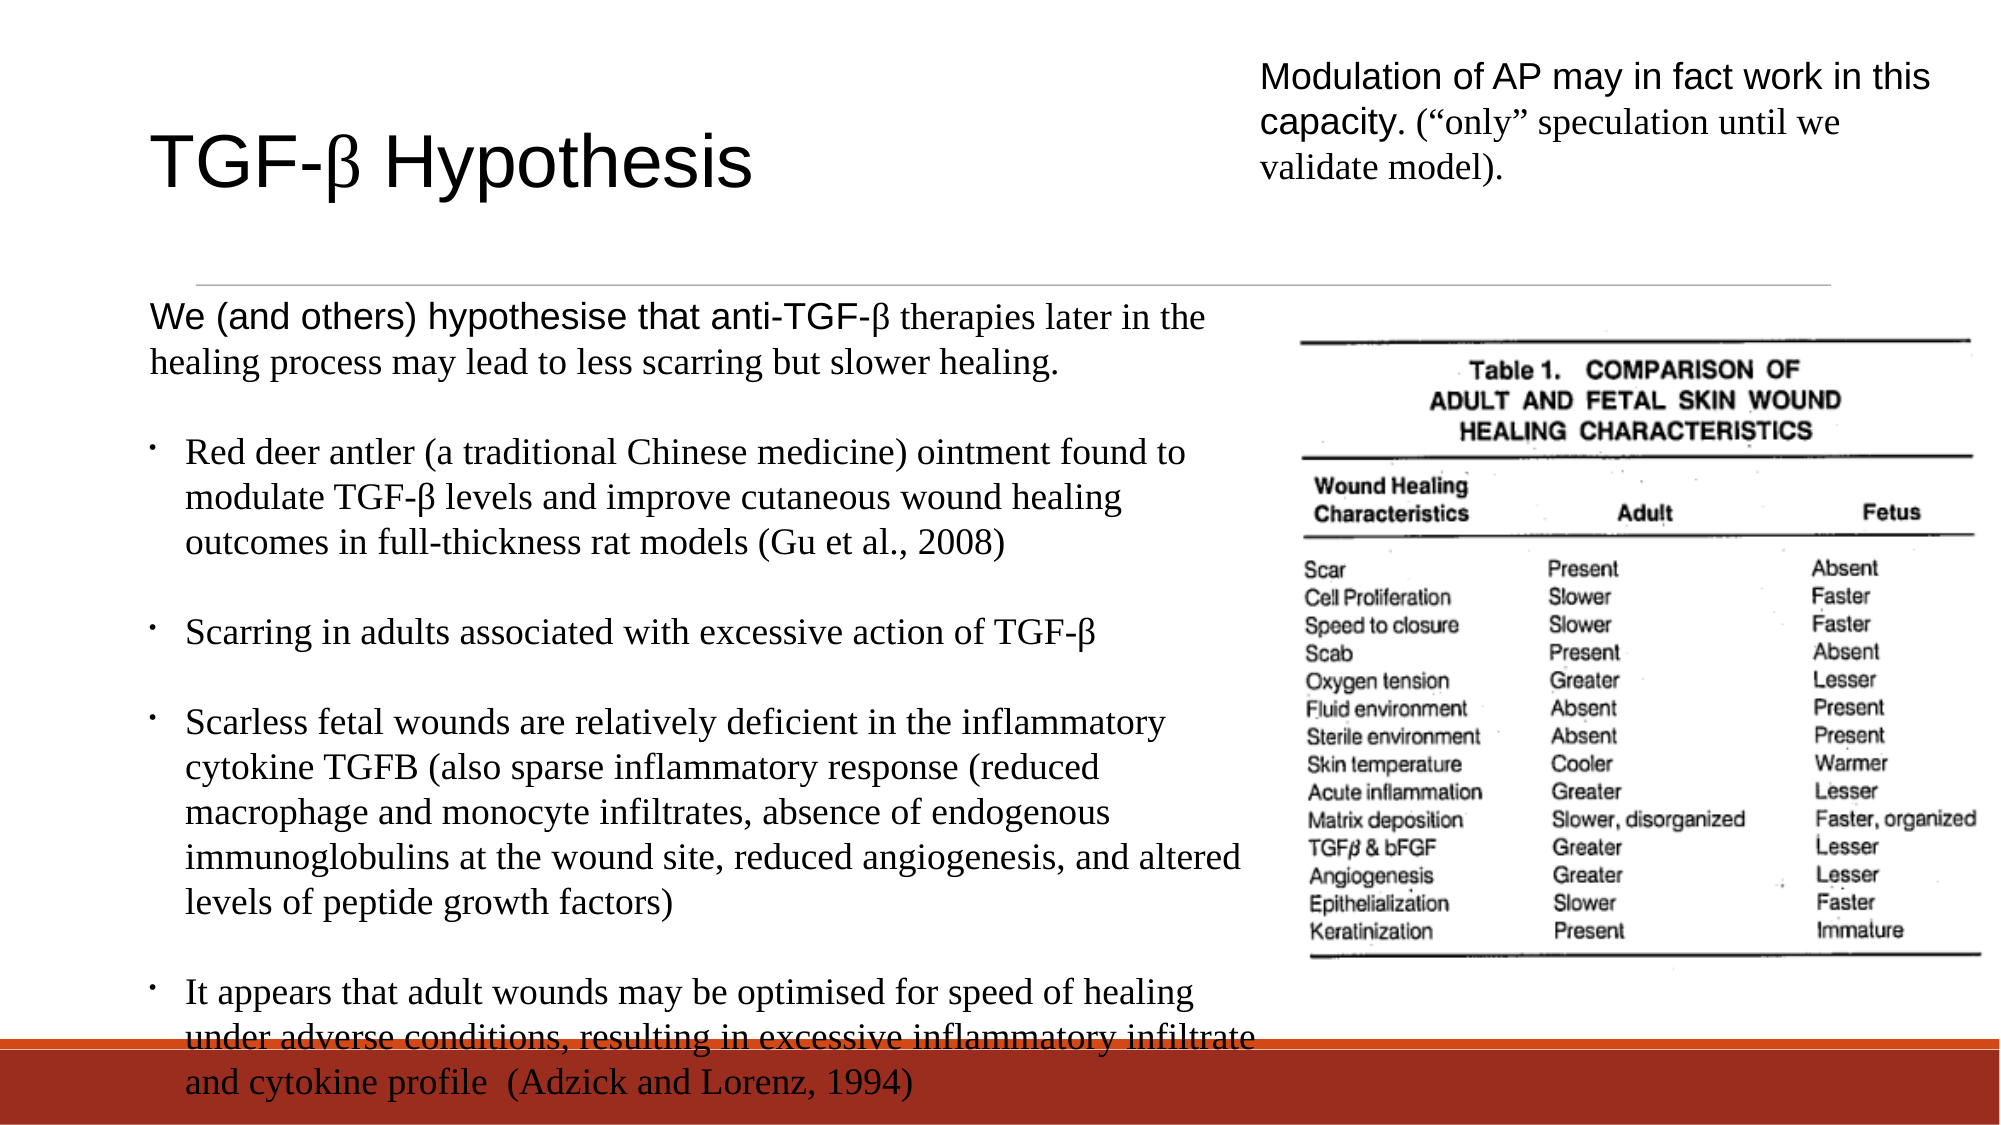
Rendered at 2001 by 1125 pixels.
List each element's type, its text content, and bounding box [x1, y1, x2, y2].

picture [1289, 329, 1990, 976]
text_box TGF-β Hypothesis We (and others) hypothesise that anti-TGF-β therapies later in the healing process may lead to less scarring but slower healing. Red deer antler (a traditional Chinese medicine) ointment found to modulate TGF-β levels and improve cutaneous wound healing outcomes in full-thickness rat models (Gu et al., 2008) Scarring in adults associated with excessive action of TGF-β Scarless fetal wounds are relatively deficient in the inflammatory cytokine TGFB (also sparse inflammatory response (reduced macrophage and monocyte infiltrates, absence of endogenous immunoglobulins at the wound site, reduced angiogenesis, and altered levels of peptide growth factors) It appears that adult wounds may be optimised for speed of healing under adverse conditions, resulting in excessive inflammatory infiltrate and cytokine profile (Adzick and Lorenz, 1994) [134, 104, 1290, 1120]
text_box Modulation of AP may in fact work in this capacity. (“only” speculation until we validate model). [1244, 44, 1965, 186]
